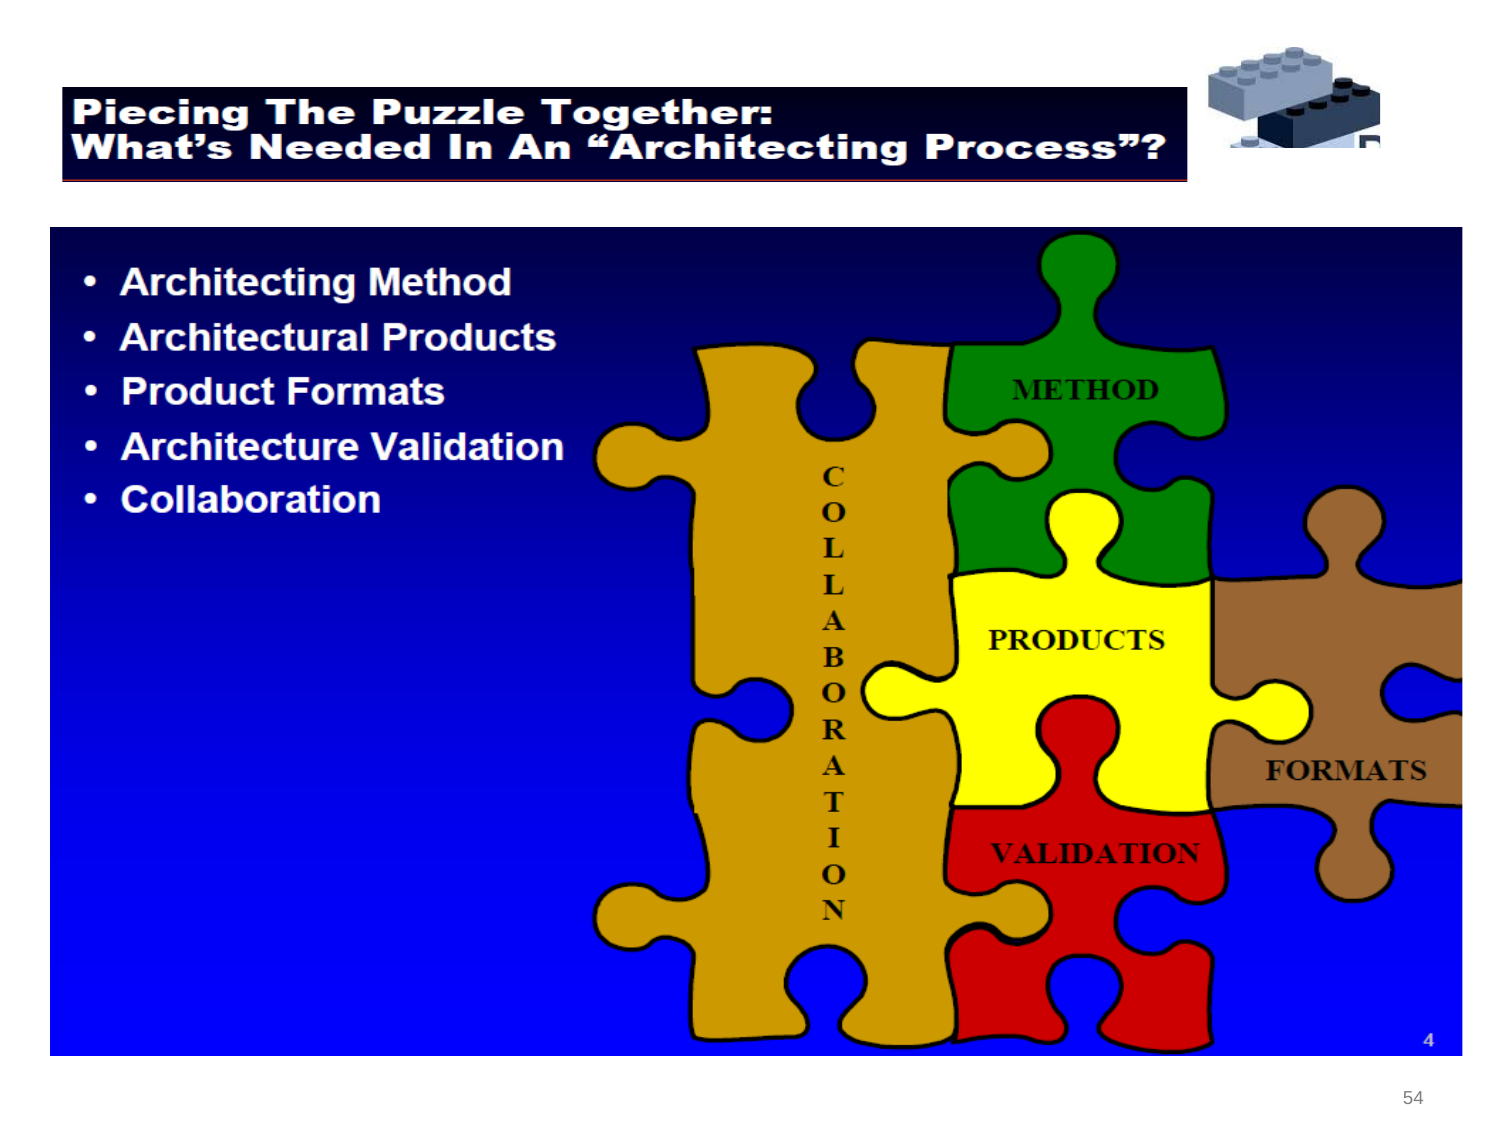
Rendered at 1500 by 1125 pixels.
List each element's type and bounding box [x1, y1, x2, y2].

picture [1205, 47, 1381, 148]
picture [62, 87, 1188, 182]
picture [49, 227, 1463, 1056]
